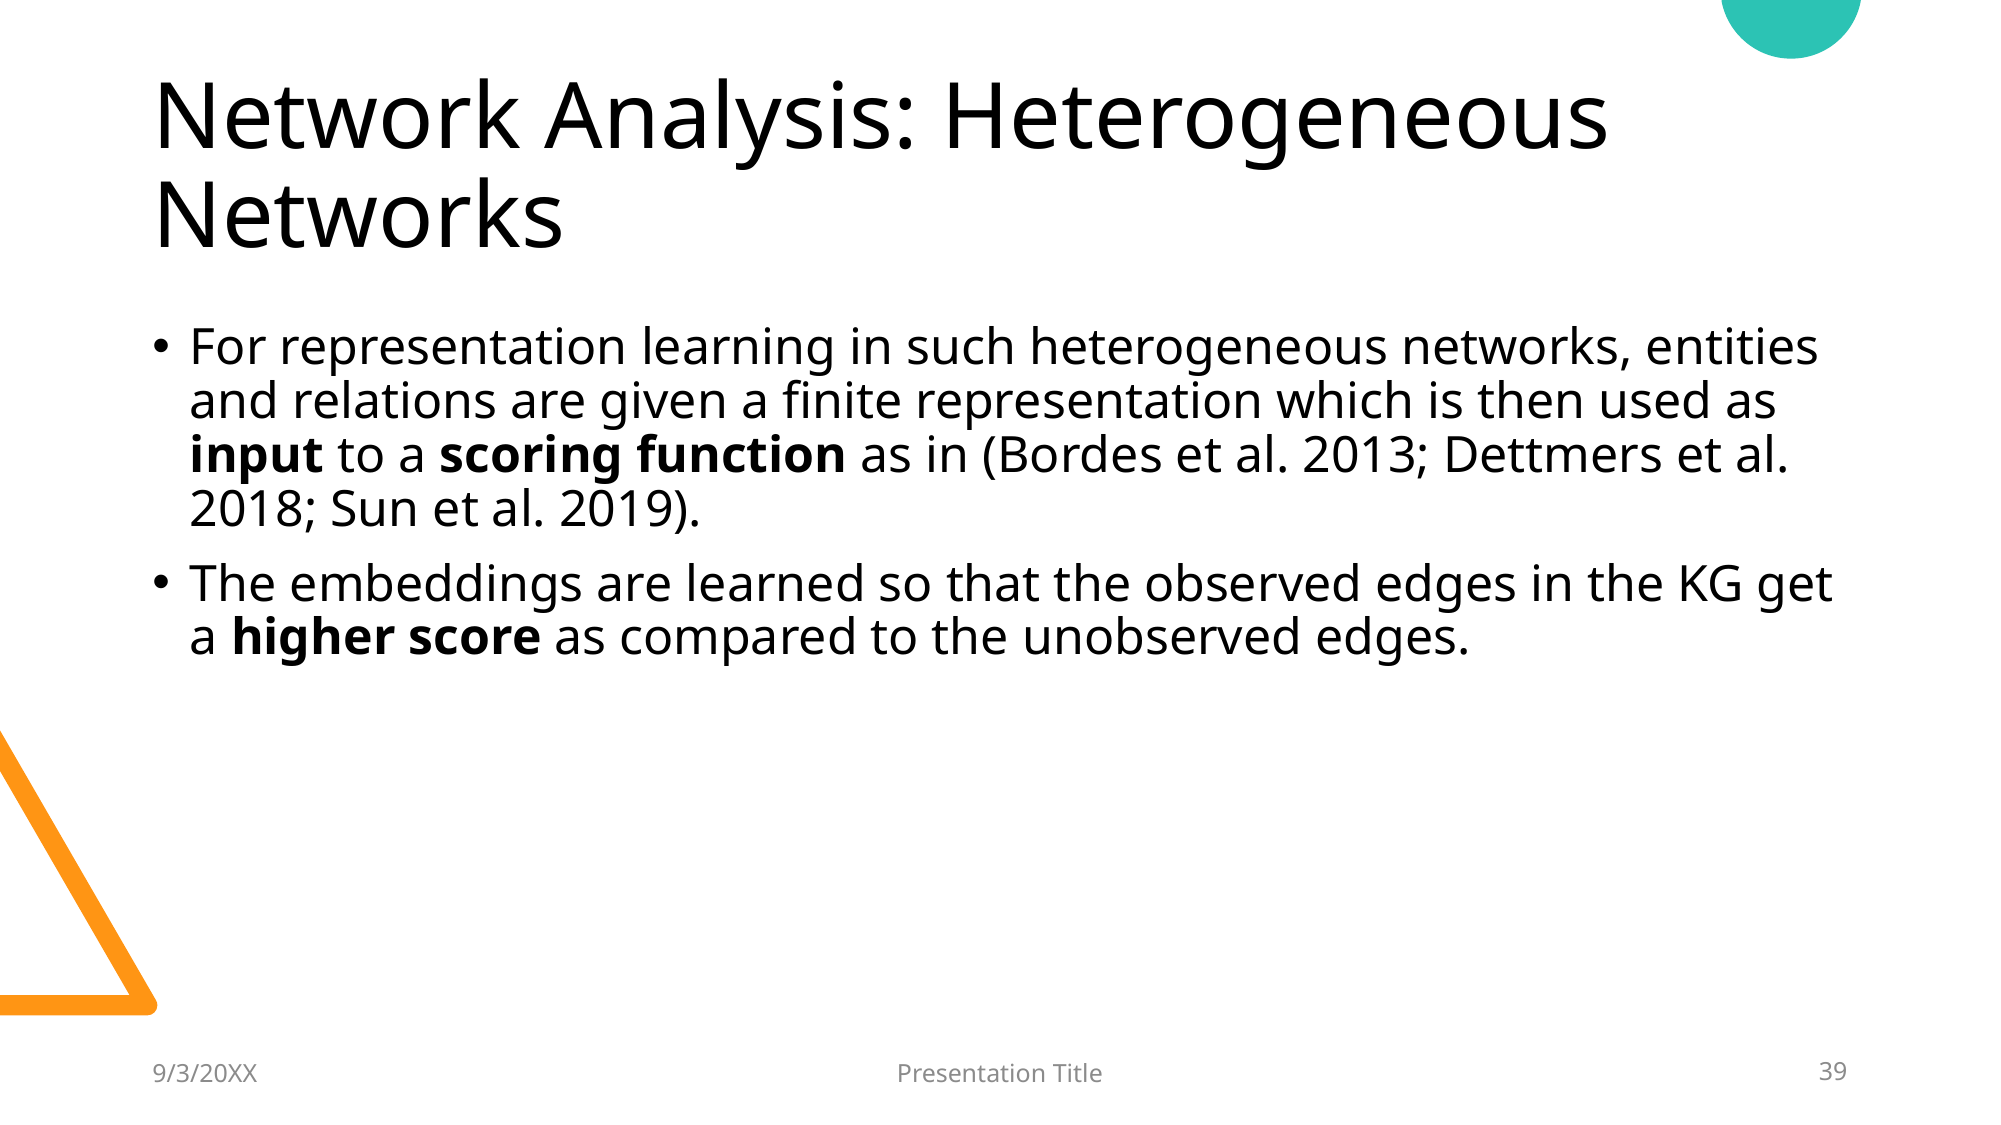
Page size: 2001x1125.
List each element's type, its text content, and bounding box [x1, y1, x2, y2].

slide_number 39 [1412, 1042, 1863, 1103]
list For representation learning in such heterogeneous networks, entities and relations are given a finite representation which is then used as input to a scoring function as in (Bordes et al. 2013; Dettmers et al. 2018; Sun et al. 2019). The embeddings are learned so that the observed edges in the KG get a higher score as compared to the unobserved edges. [137, 313, 1863, 947]
footer Presentation Title [662, 1042, 1338, 1103]
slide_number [137, 1042, 588, 1103]
title Network Analysis: Heterogeneous Networks [137, 59, 1863, 278]
